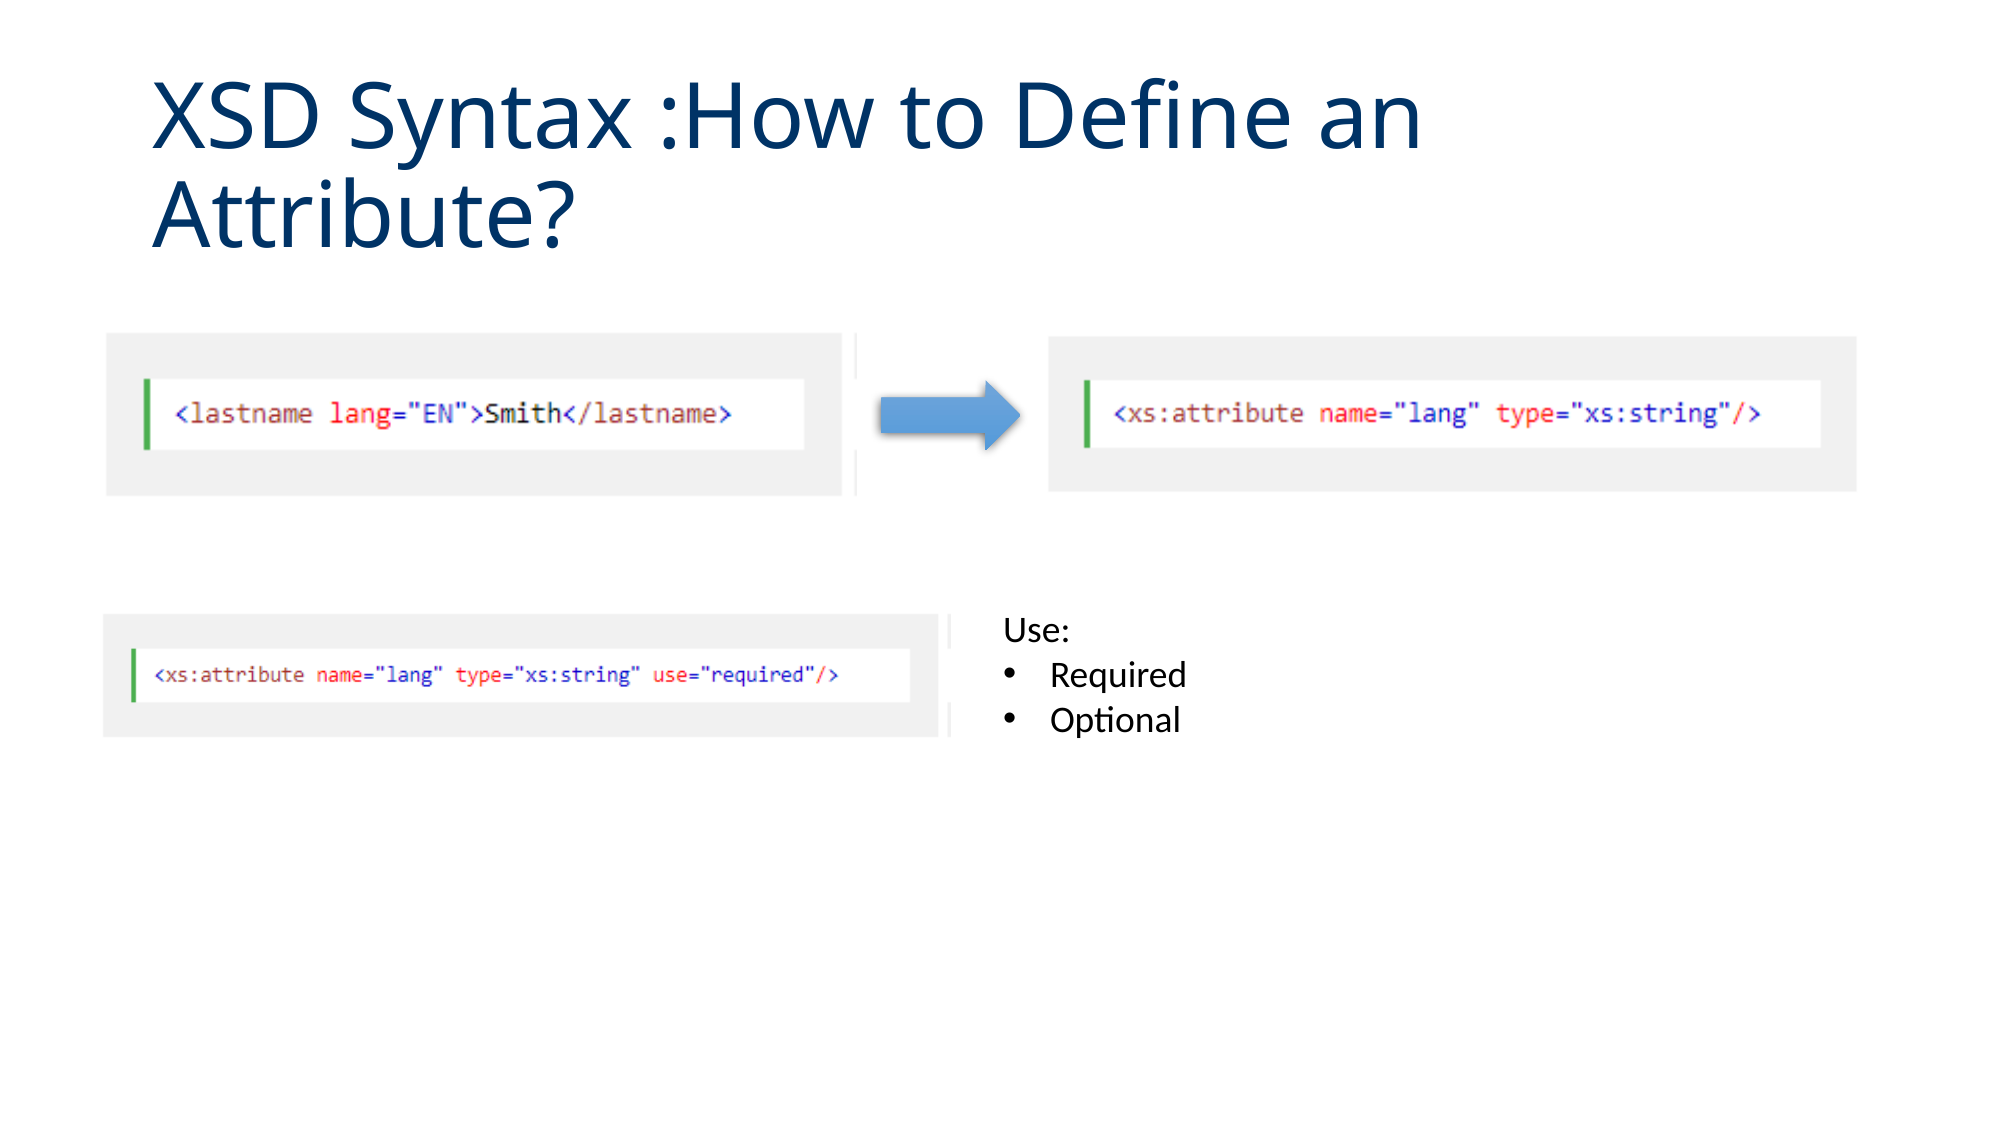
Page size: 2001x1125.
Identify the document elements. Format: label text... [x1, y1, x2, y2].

picture [88, 321, 857, 512]
picture [1033, 321, 1863, 510]
title XSD Syntax :How to Define an Attribute? [137, 59, 1863, 278]
text_box [881, 380, 1021, 451]
text_box Use: Required Optional [988, 597, 1261, 748]
picture [94, 597, 951, 753]
